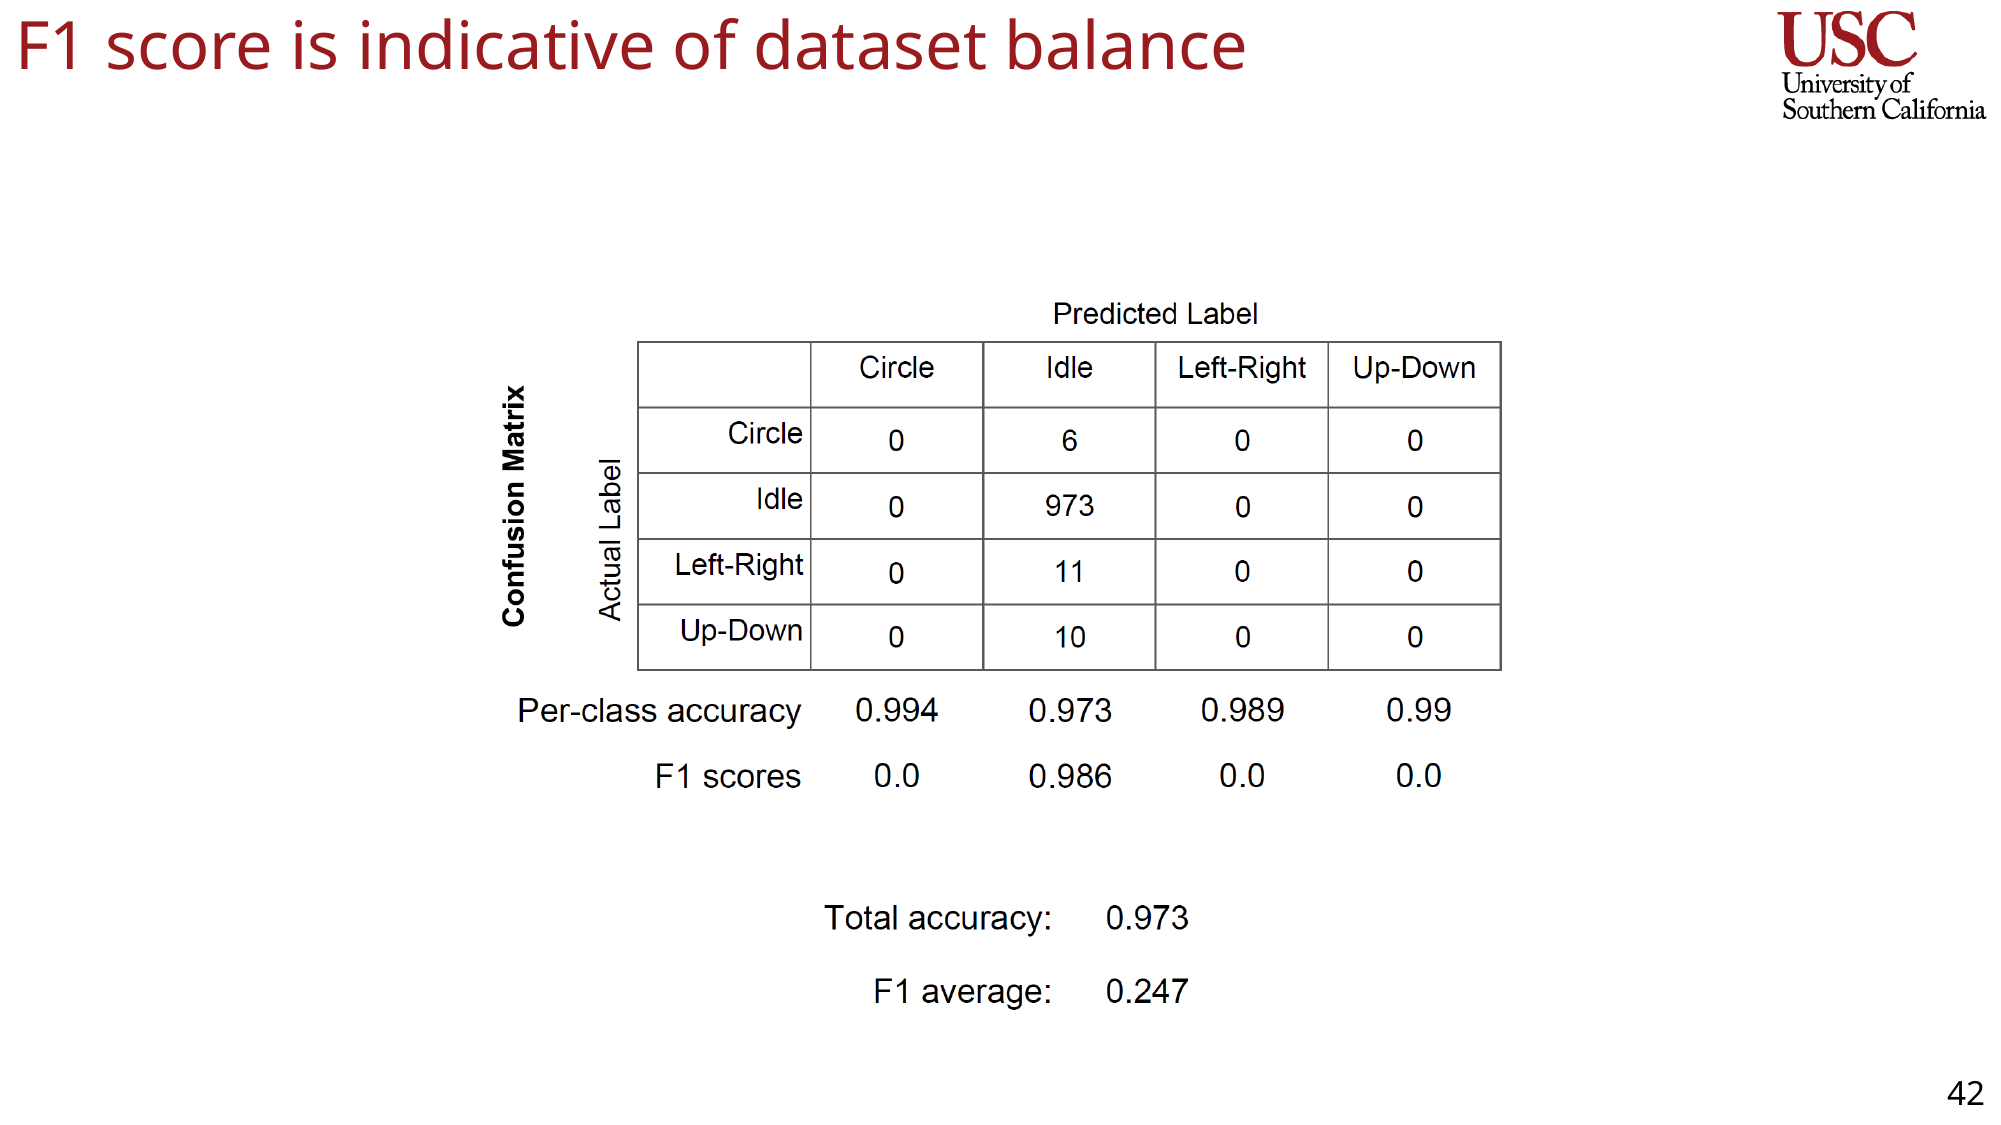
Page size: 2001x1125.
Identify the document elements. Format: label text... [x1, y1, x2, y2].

slide_number 42 [1915, 1065, 2000, 1125]
title F1 score is indicative of dataset balance [0, 0, 1725, 96]
picture [1769, 0, 1992, 130]
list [490, 299, 1510, 1014]
